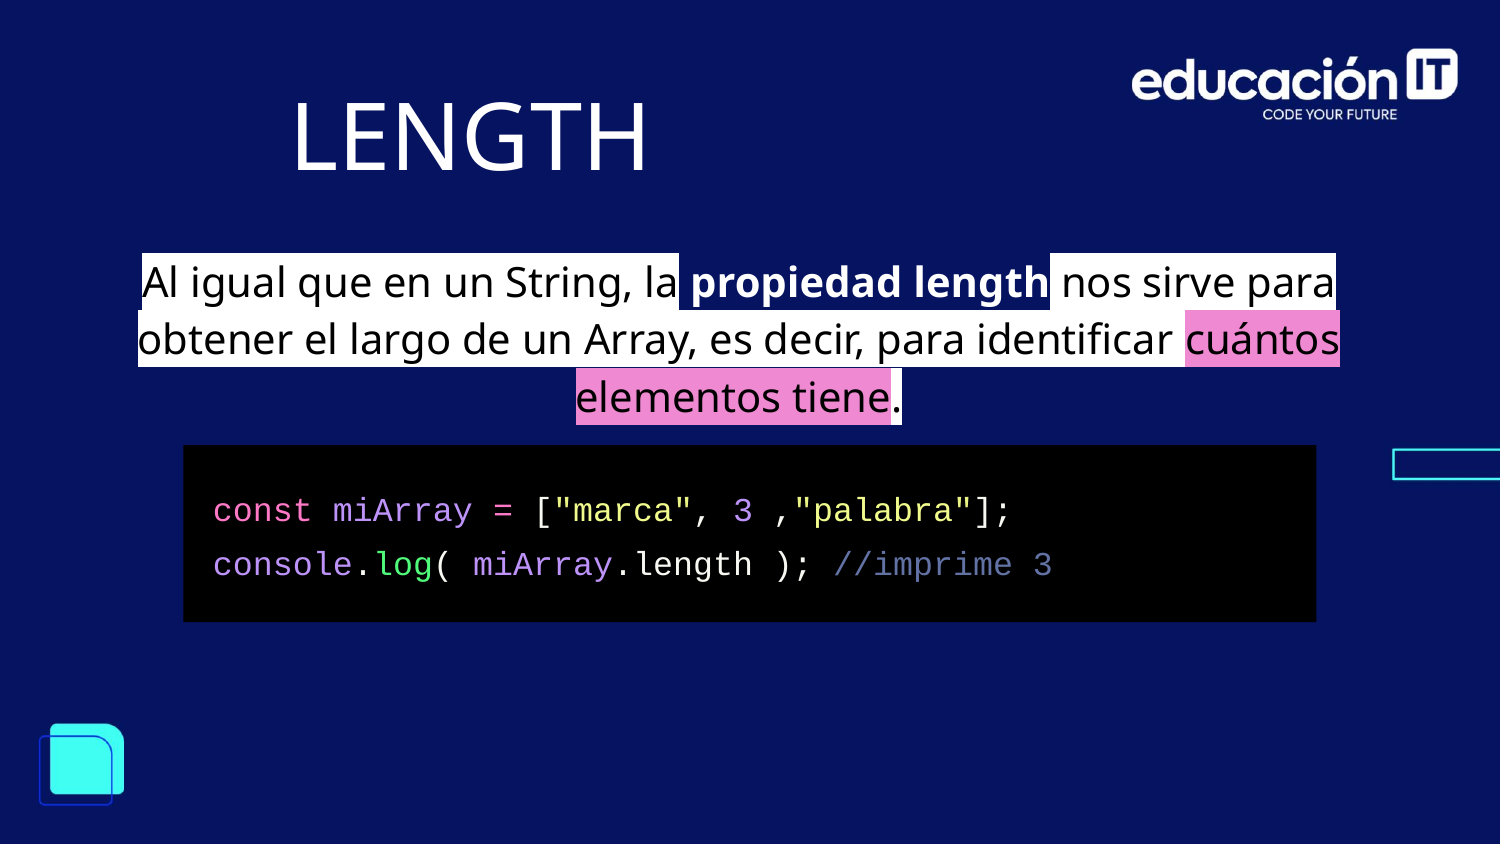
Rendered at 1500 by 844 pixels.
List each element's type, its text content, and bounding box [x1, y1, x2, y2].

picture [0, 0, 1500, 844]
text_box const miArray = ["marca", 3 ,"palabra"]; console.log( miArray.length ); //imprime 3 [183, 445, 1317, 623]
text_box Al igual que en un String, la propiedad length nos sirve para obtener el largo de un Array, es decir, para identificar cuántos elementos tiene. [111, 233, 1367, 483]
text_box LENGTH [274, 61, 1204, 224]
